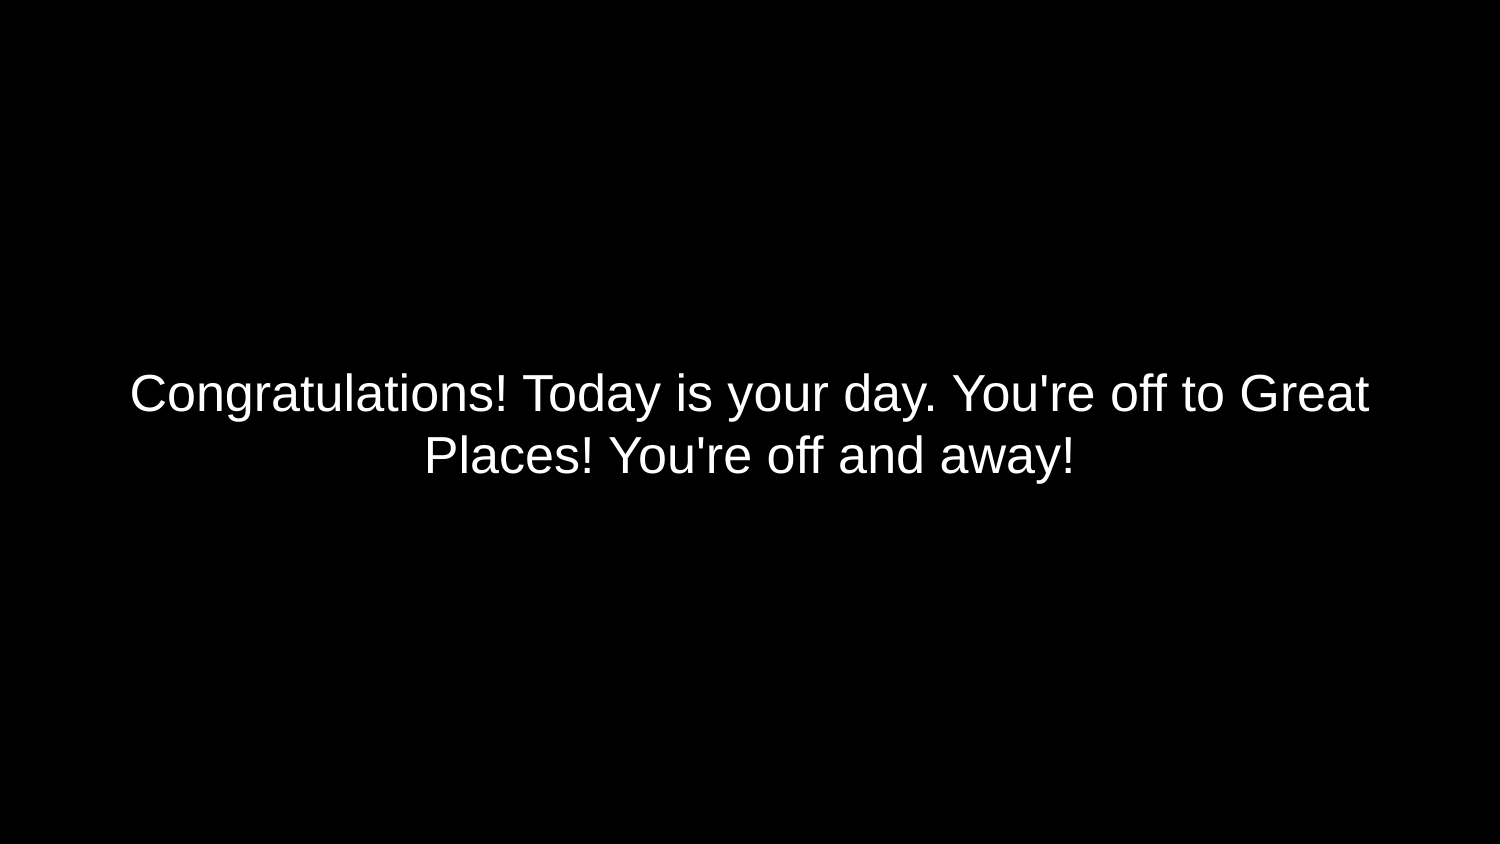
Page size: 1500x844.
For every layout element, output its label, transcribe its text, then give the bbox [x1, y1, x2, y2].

title Congratulations! Today is your day. You're off to Great Places! You're off and away! [51, 352, 1449, 491]
